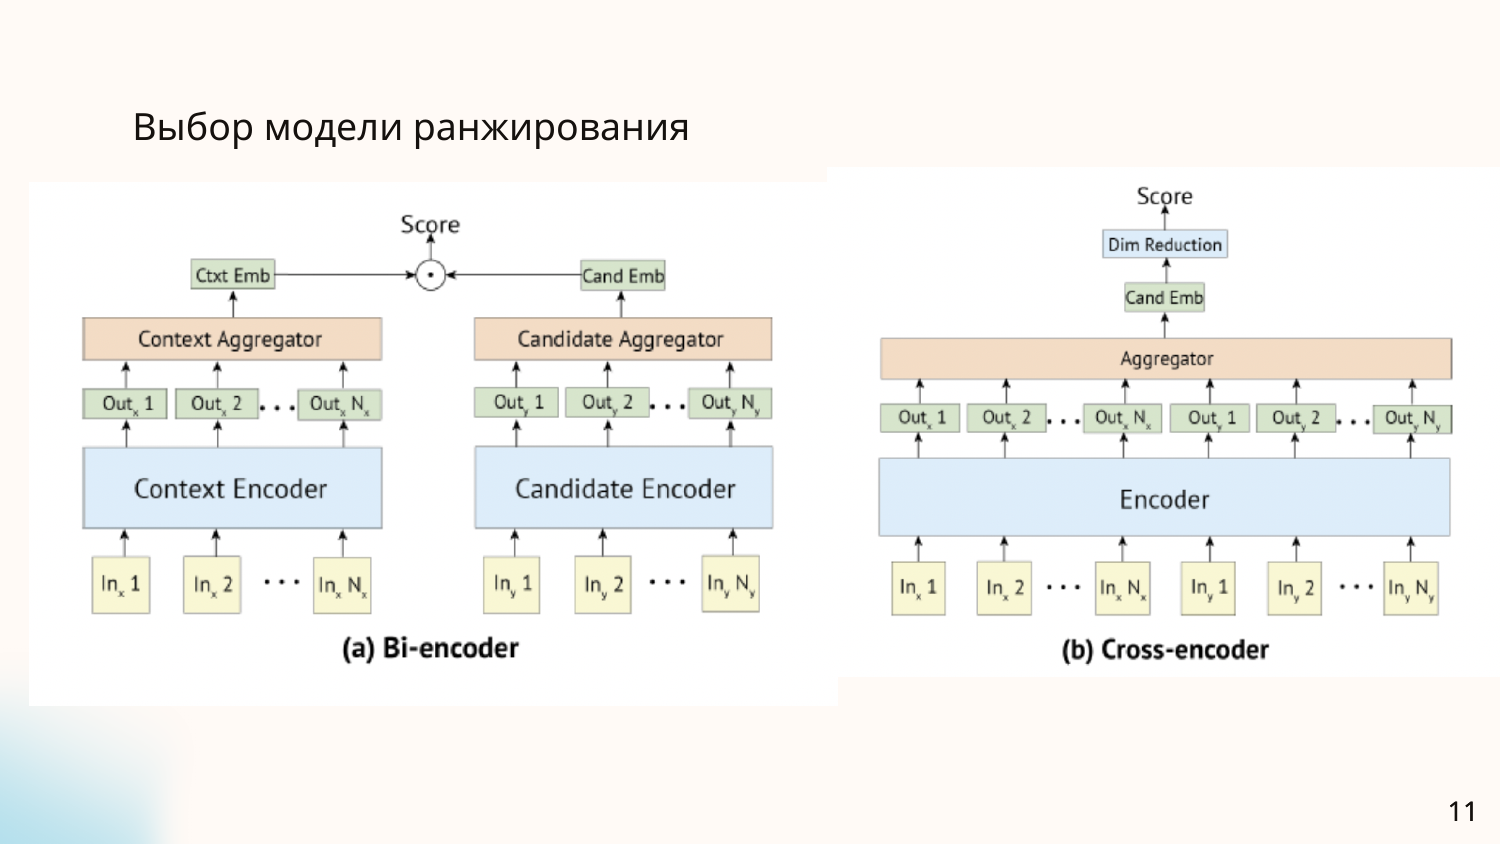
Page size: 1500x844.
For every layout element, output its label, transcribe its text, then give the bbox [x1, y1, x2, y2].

picture [0, 167, 1500, 844]
slide_number 11 [1403, 779, 1494, 844]
title Выбор модели ранжирования [117, 87, 1383, 178]
